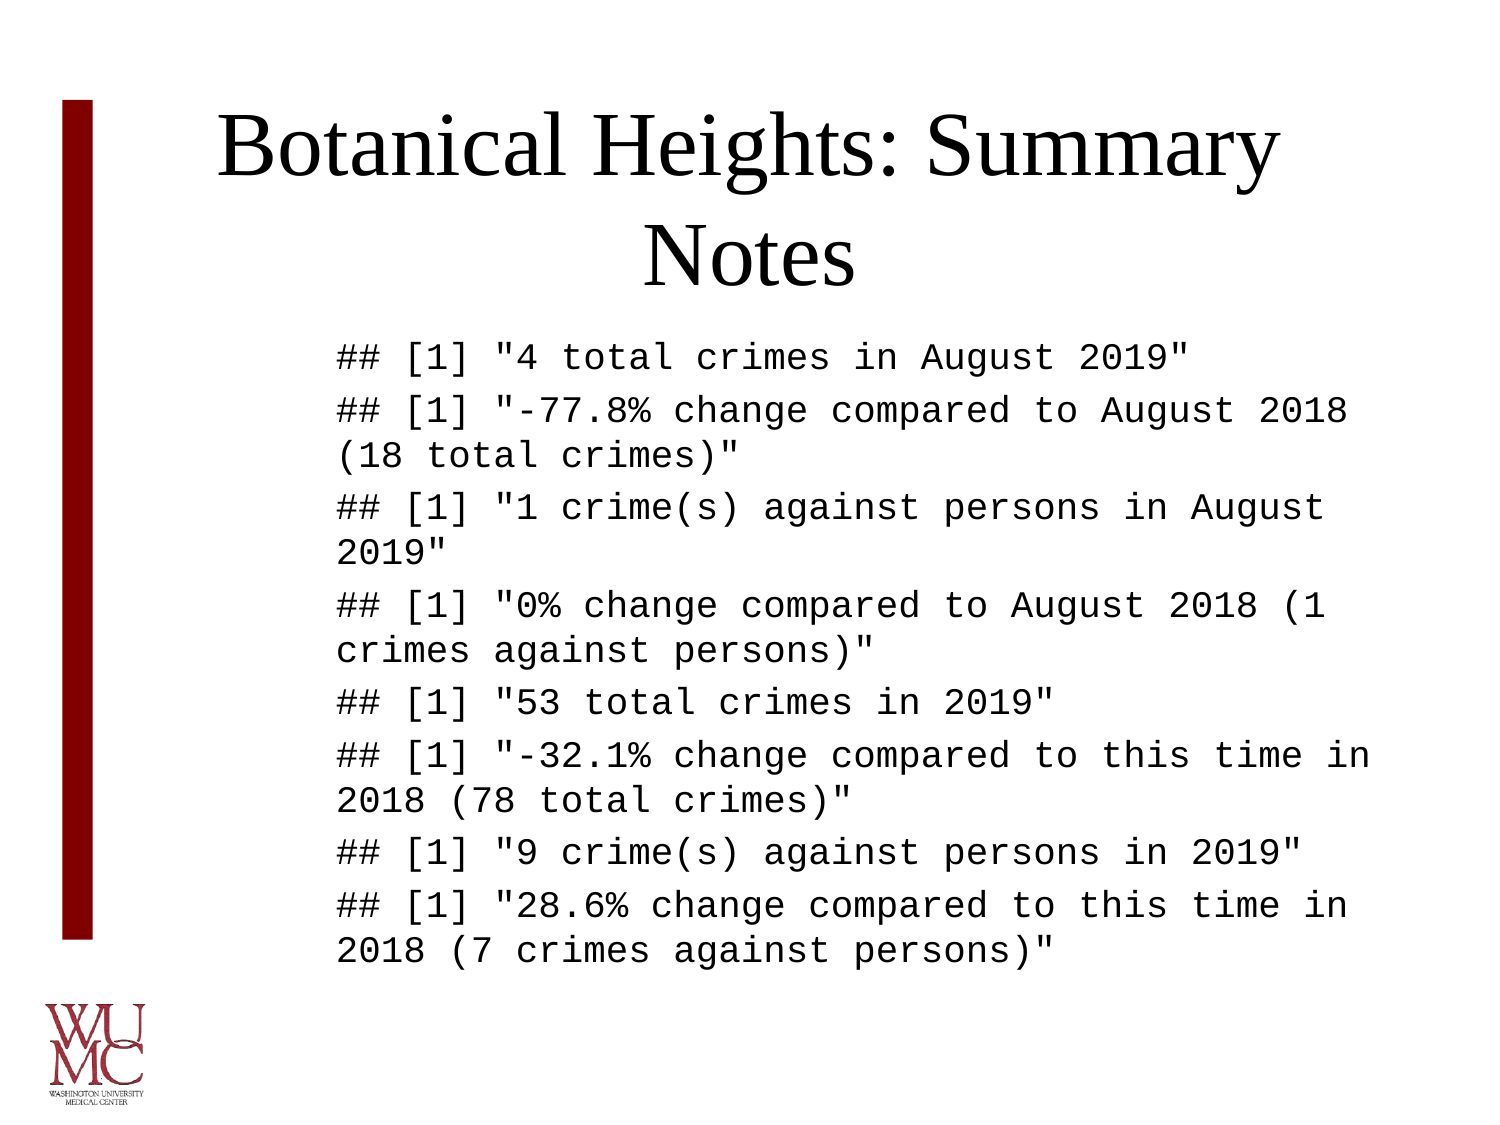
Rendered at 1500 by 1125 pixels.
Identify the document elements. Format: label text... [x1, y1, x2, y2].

list ## [1] "4 total crimes in August 2019" ## [1] "-77.8% change compared to August 2018 (18 total crimes)" ## [1] "1 crime(s) against persons in August 2019" ## [1] "0% change compared to August 2018 (1 crimes against persons)" ## [1] "53 total crimes in 2019" ## [1] "-32.1% change compared to this time in 2018 (78 total crimes)" ## [1] "9 crime(s) against persons in 2019" ## [1] "28.6% change compared to this time in 2018 (7 crimes against persons)" [112, 324, 1388, 1001]
picture [41, 996, 156, 1113]
title Botanical Heights: Summary Notes [112, 99, 1388, 288]
